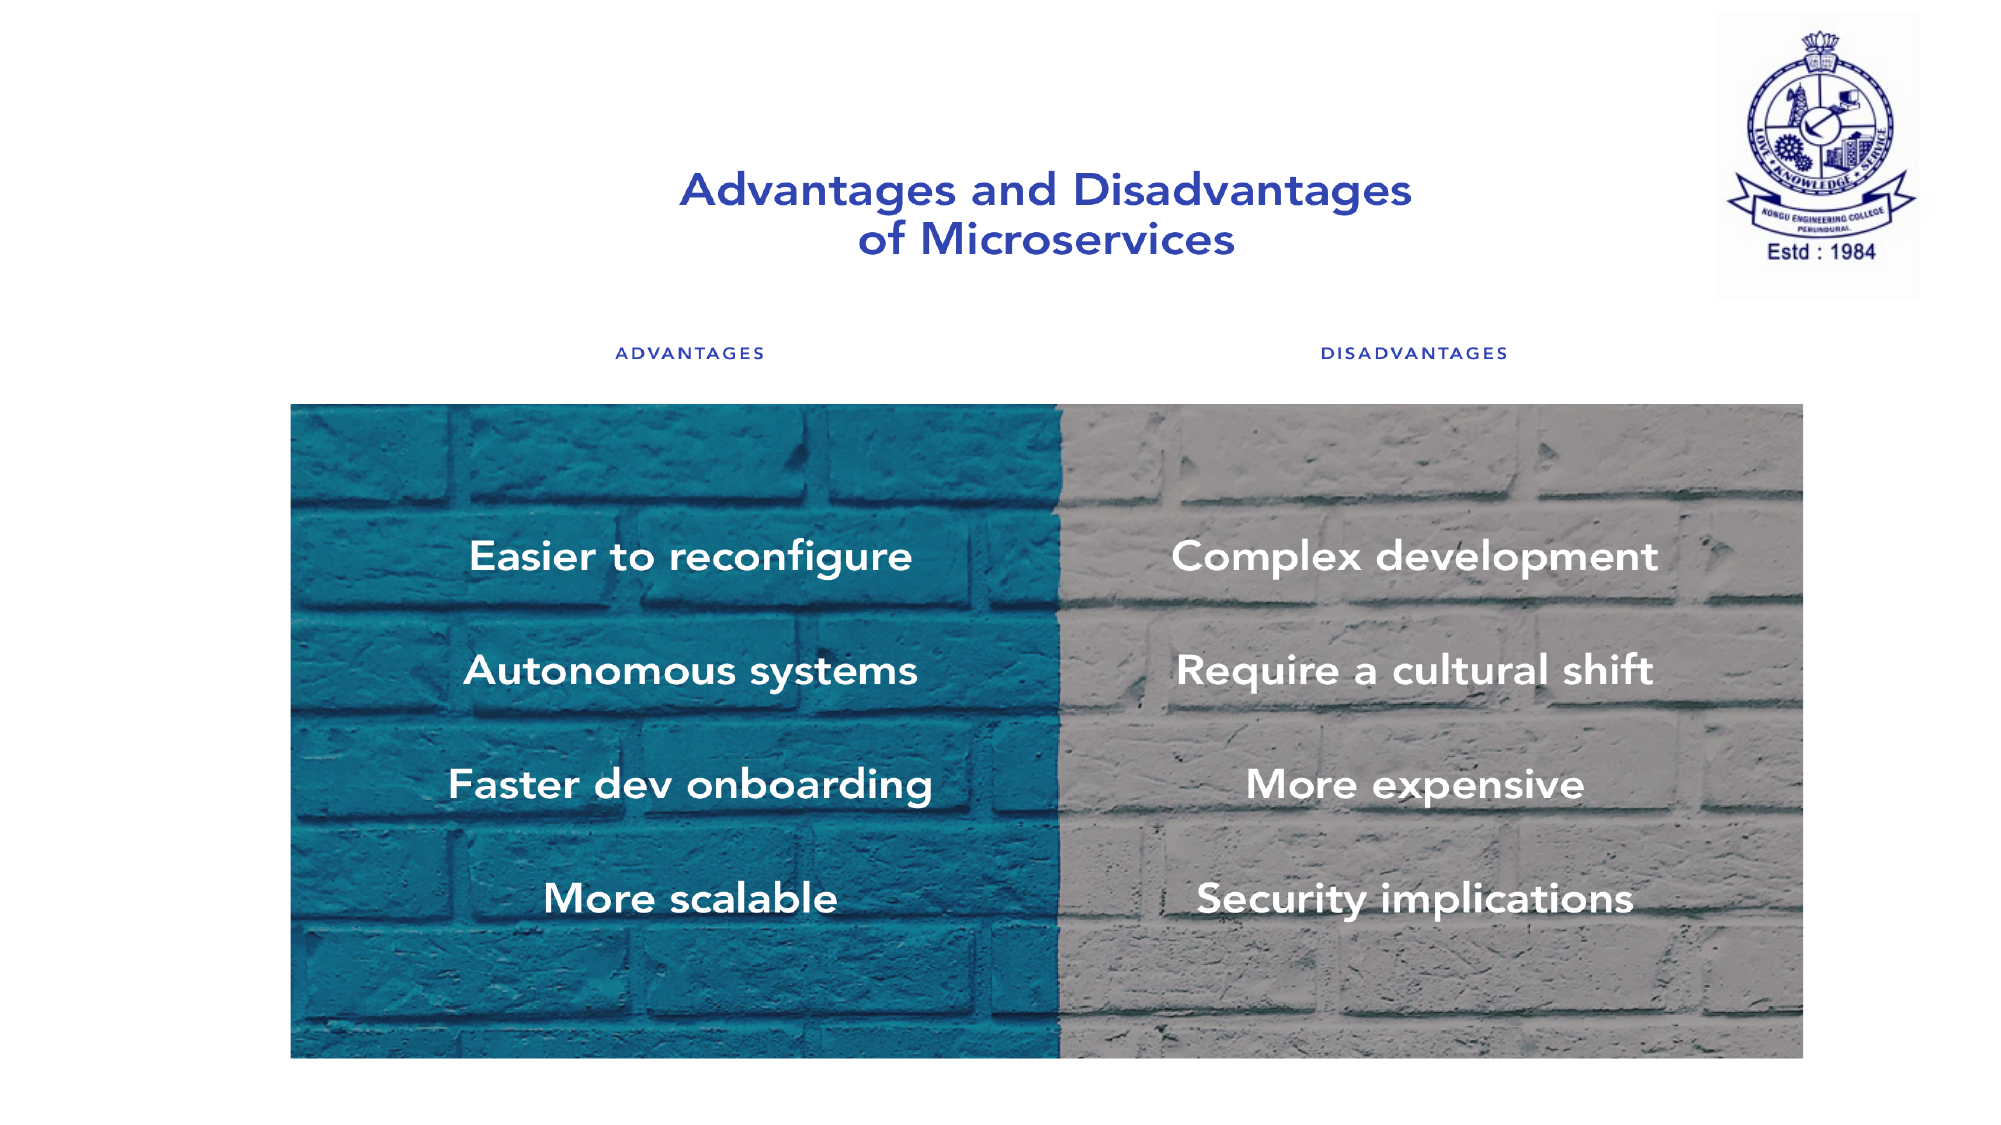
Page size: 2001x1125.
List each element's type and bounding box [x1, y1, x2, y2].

picture [1674, 12, 1963, 301]
list [290, 112, 1804, 1063]
